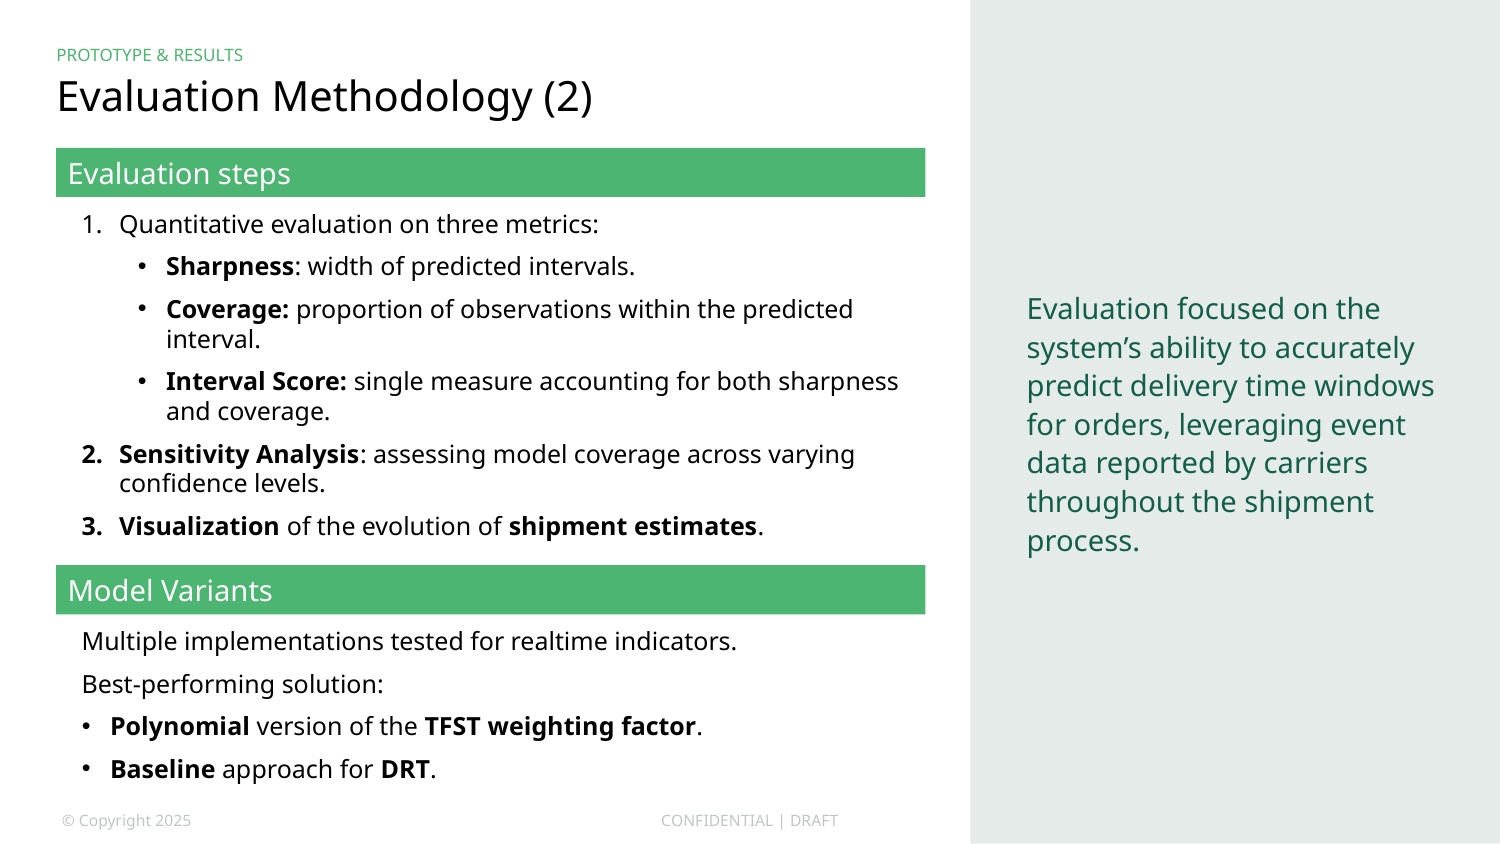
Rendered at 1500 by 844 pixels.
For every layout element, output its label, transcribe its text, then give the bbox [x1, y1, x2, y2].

text_box Quantitative evaluation on three metrics: Sharpness: width of predicted intervals. Coverage: proportion of observations within the predicted interval. Interval Score: single measure accounting for both sharpness and coverage. Sensitivity Analysis: assessing model coverage across varying confidence levels. Visualization of the evolution of shipment estimates. [56, 197, 926, 525]
text_box Evaluation steps [56, 147, 926, 197]
title Evaluation Methodology (2) [56, 68, 970, 129]
text_box Multiple implementations tested for realtime indicators. Best-performing solution: Polynomial version of the TFST weighting factor. Baseline approach for DRT. [56, 615, 926, 802]
text_box Model Variants [56, 565, 926, 615]
text_box PROTOTYPE & Results [56, 41, 970, 68]
text_box Evaluation focused on the system’s ability to accurately predict delivery time windows for orders, leveraging event data reported by carriers throughout the shipment process. [970, 0, 1500, 844]
